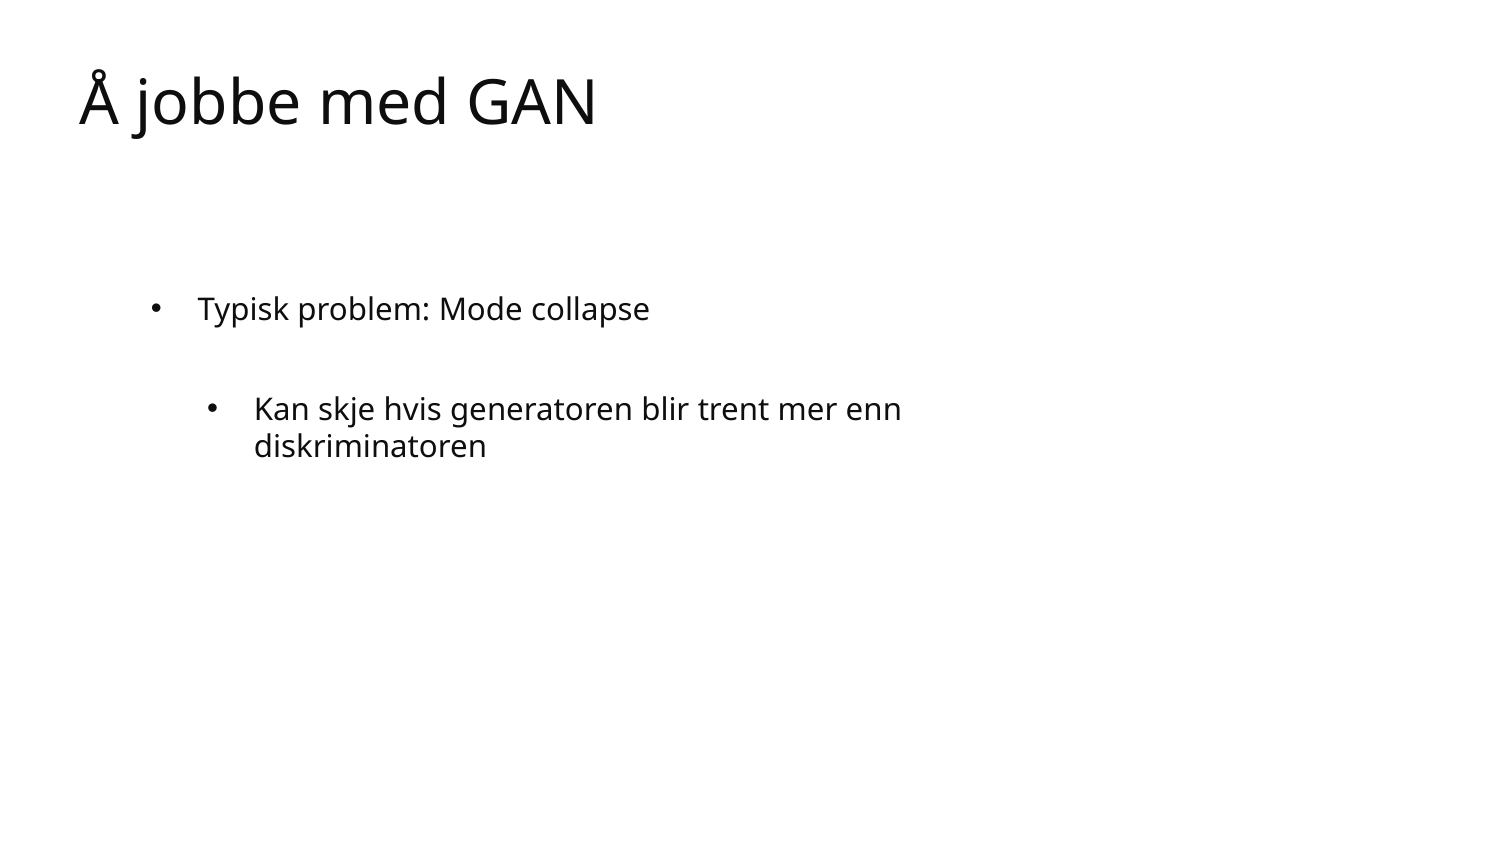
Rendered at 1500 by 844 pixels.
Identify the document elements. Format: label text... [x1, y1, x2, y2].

title Å jobbe med GAN [70, 61, 786, 209]
list Typisk problem: Mode collapse Kan skje hvis generatoren blir trent mer enn diskriminatoren [141, 280, 1087, 800]
